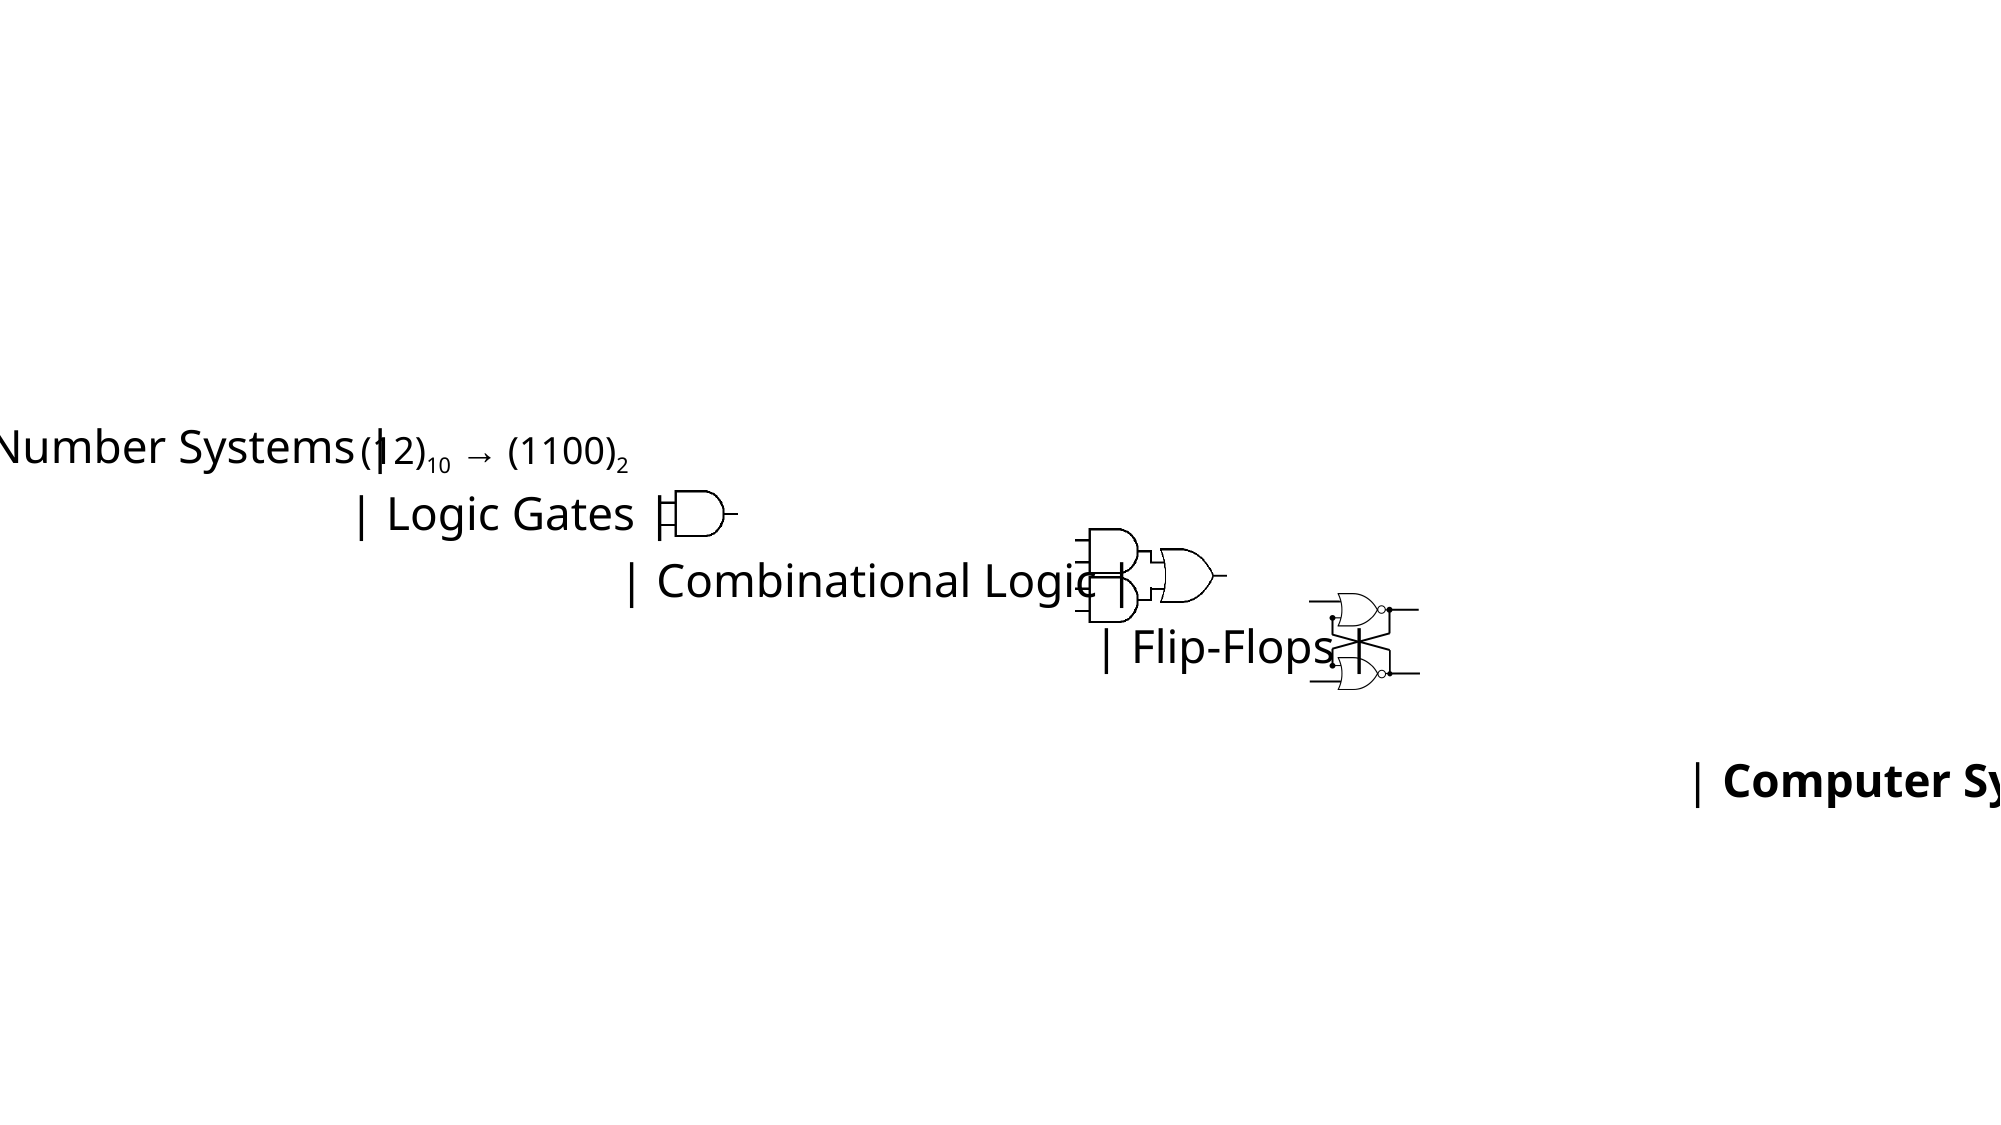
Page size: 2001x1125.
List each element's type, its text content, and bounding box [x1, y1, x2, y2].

text_box Number Systems | Logic Gates | Combinational Logic | Flip-Flops| Sequential Logic | Computer Systems [0, 743, 2000, 814]
text_box Number Systems | Logic Gates | Combinational Logic | Flip-Flops | [0, 610, 1309, 681]
picture [1309, 593, 1421, 690]
text_box Number Systems | [0, 410, 408, 477]
text_box Number Systems | Logic Gates | [0, 477, 688, 543]
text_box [1075, 528, 1227, 623]
text_box Number Systems | Logic Gates | Combinational Logic | [0, 543, 1075, 610]
picture [661, 490, 738, 537]
text_box (12)10 → (1100)2 [345, 419, 644, 486]
